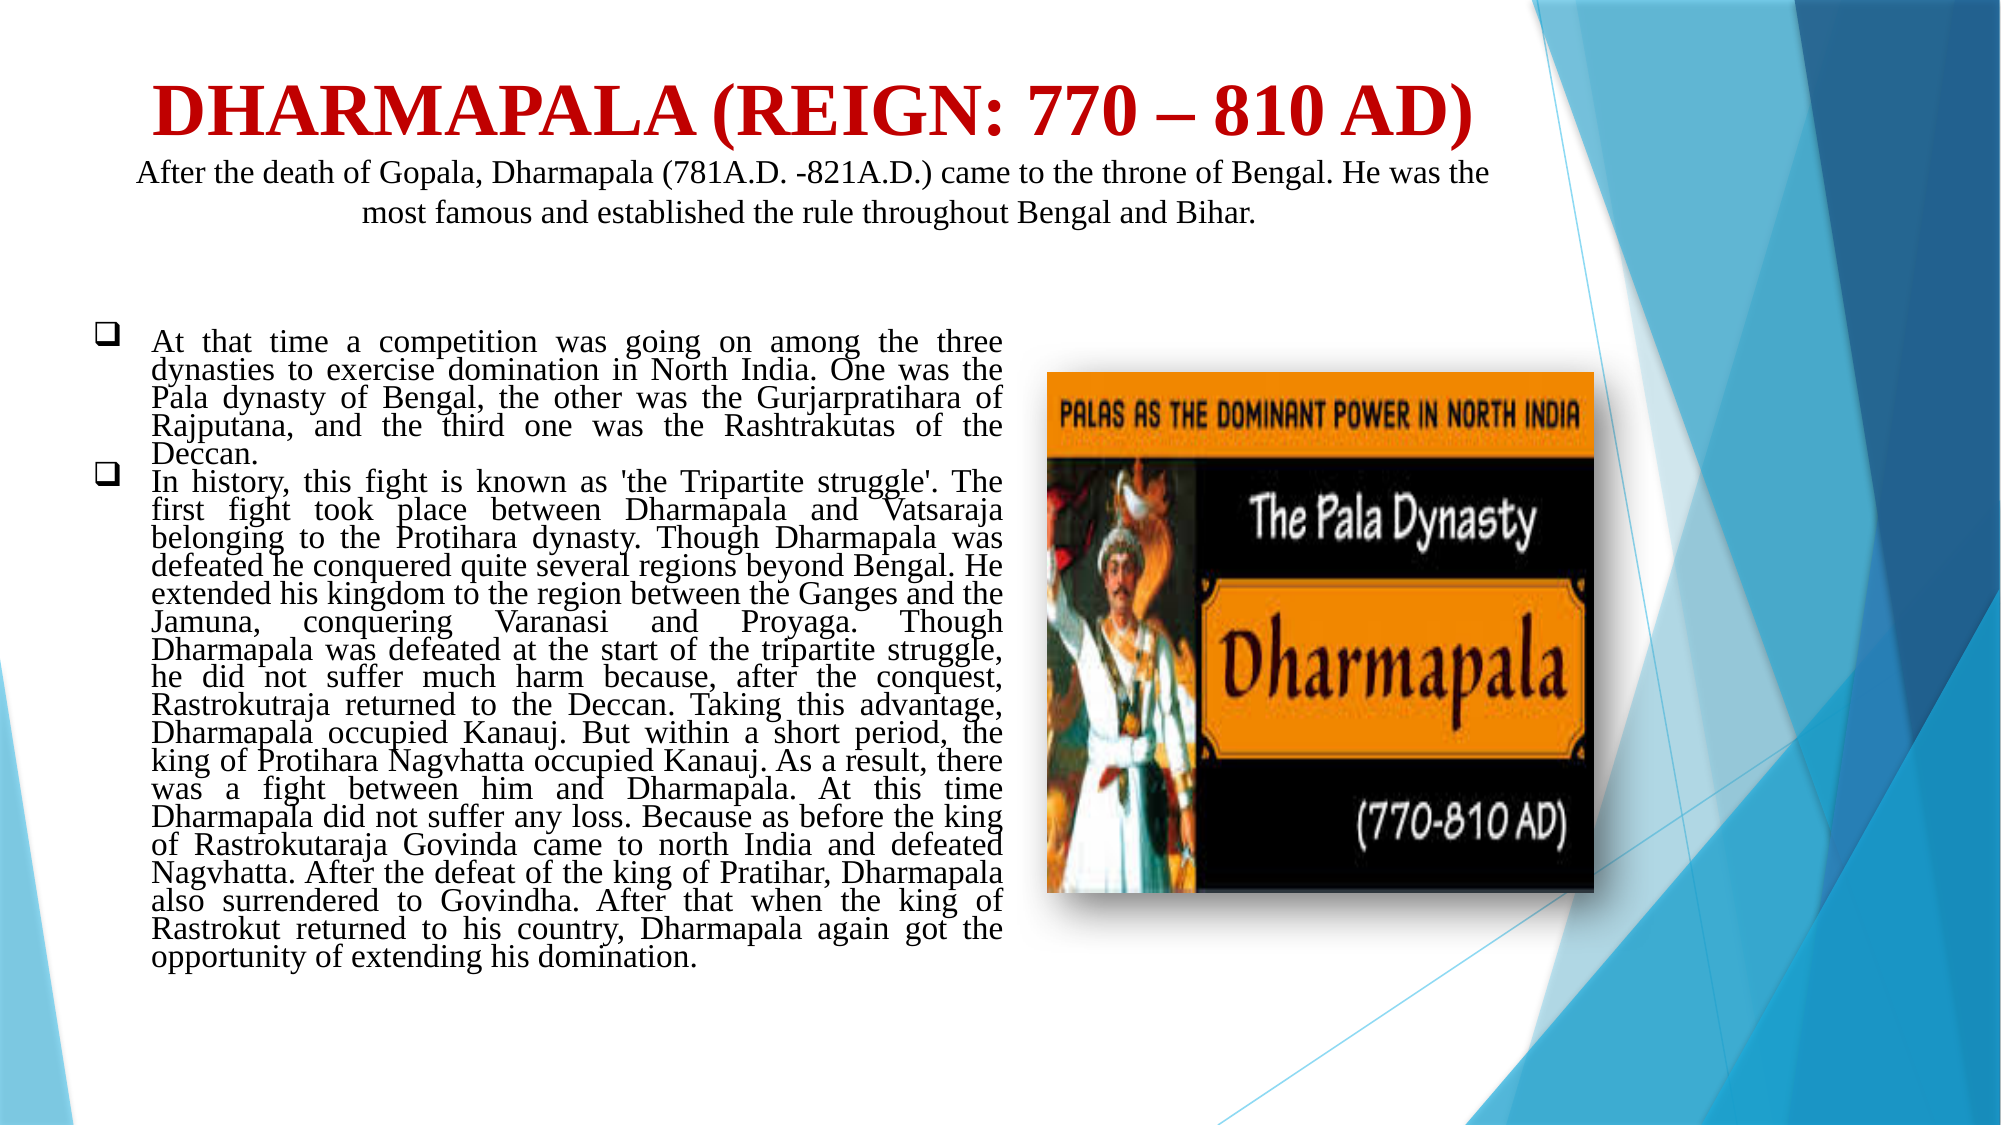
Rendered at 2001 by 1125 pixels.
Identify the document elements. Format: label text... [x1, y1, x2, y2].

title DHARMAPALA (REIGN: 770 – 810 AD) After the death of Gopala, Dharmapala (781A.D. -821A.D.) came to the throne of Bengal. He was the most famous and established the rule throughout Bengal and Bihar. [108, 53, 1519, 247]
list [1047, 371, 1595, 894]
text_box At that time a competition was going on among the three dynasties to exercise domination in North India. One was the Pala dynasty of Bengal, the other was the Gurjarpratihara of Rajputana, and the third one was the Rashtrakutas of the Deccan. In history, this fight is known as 'the Tripartite struggle'. The first fight took place between Dharmapala and Vatsaraja belonging to the Protihara dynasty. Though Dharmapala was defeated he conquered quite several regions beyond Bengal. He extended his kingdom to the region between the Ganges and the Jamuna, conquering Varanasi and Proyaga. Though Dharmapala was defeated at the start of the tripartite struggle, he did not suffer much harm because, after the conquest, Rastrokutraja returned to the Deccan. Taking this advantage, Dharmapala occupied Kanauj. But within a short period, the king of Protihara Nagvhatta occupied Kanauj. As a result, there was a fight between him and Dharmapala. At this time Dharmapala did not suffer any loss. Because as before the king of Rastrokutaraja Govinda came to north India and defeated Nagvhatta. After the defeat of the king of Pratihar, Dharmapala also surrendered to Govindha. After that when the king of Rastrokut returned to his country, Dharmapala again got the opportunity of extending his domination. [19, 323, 1020, 981]
